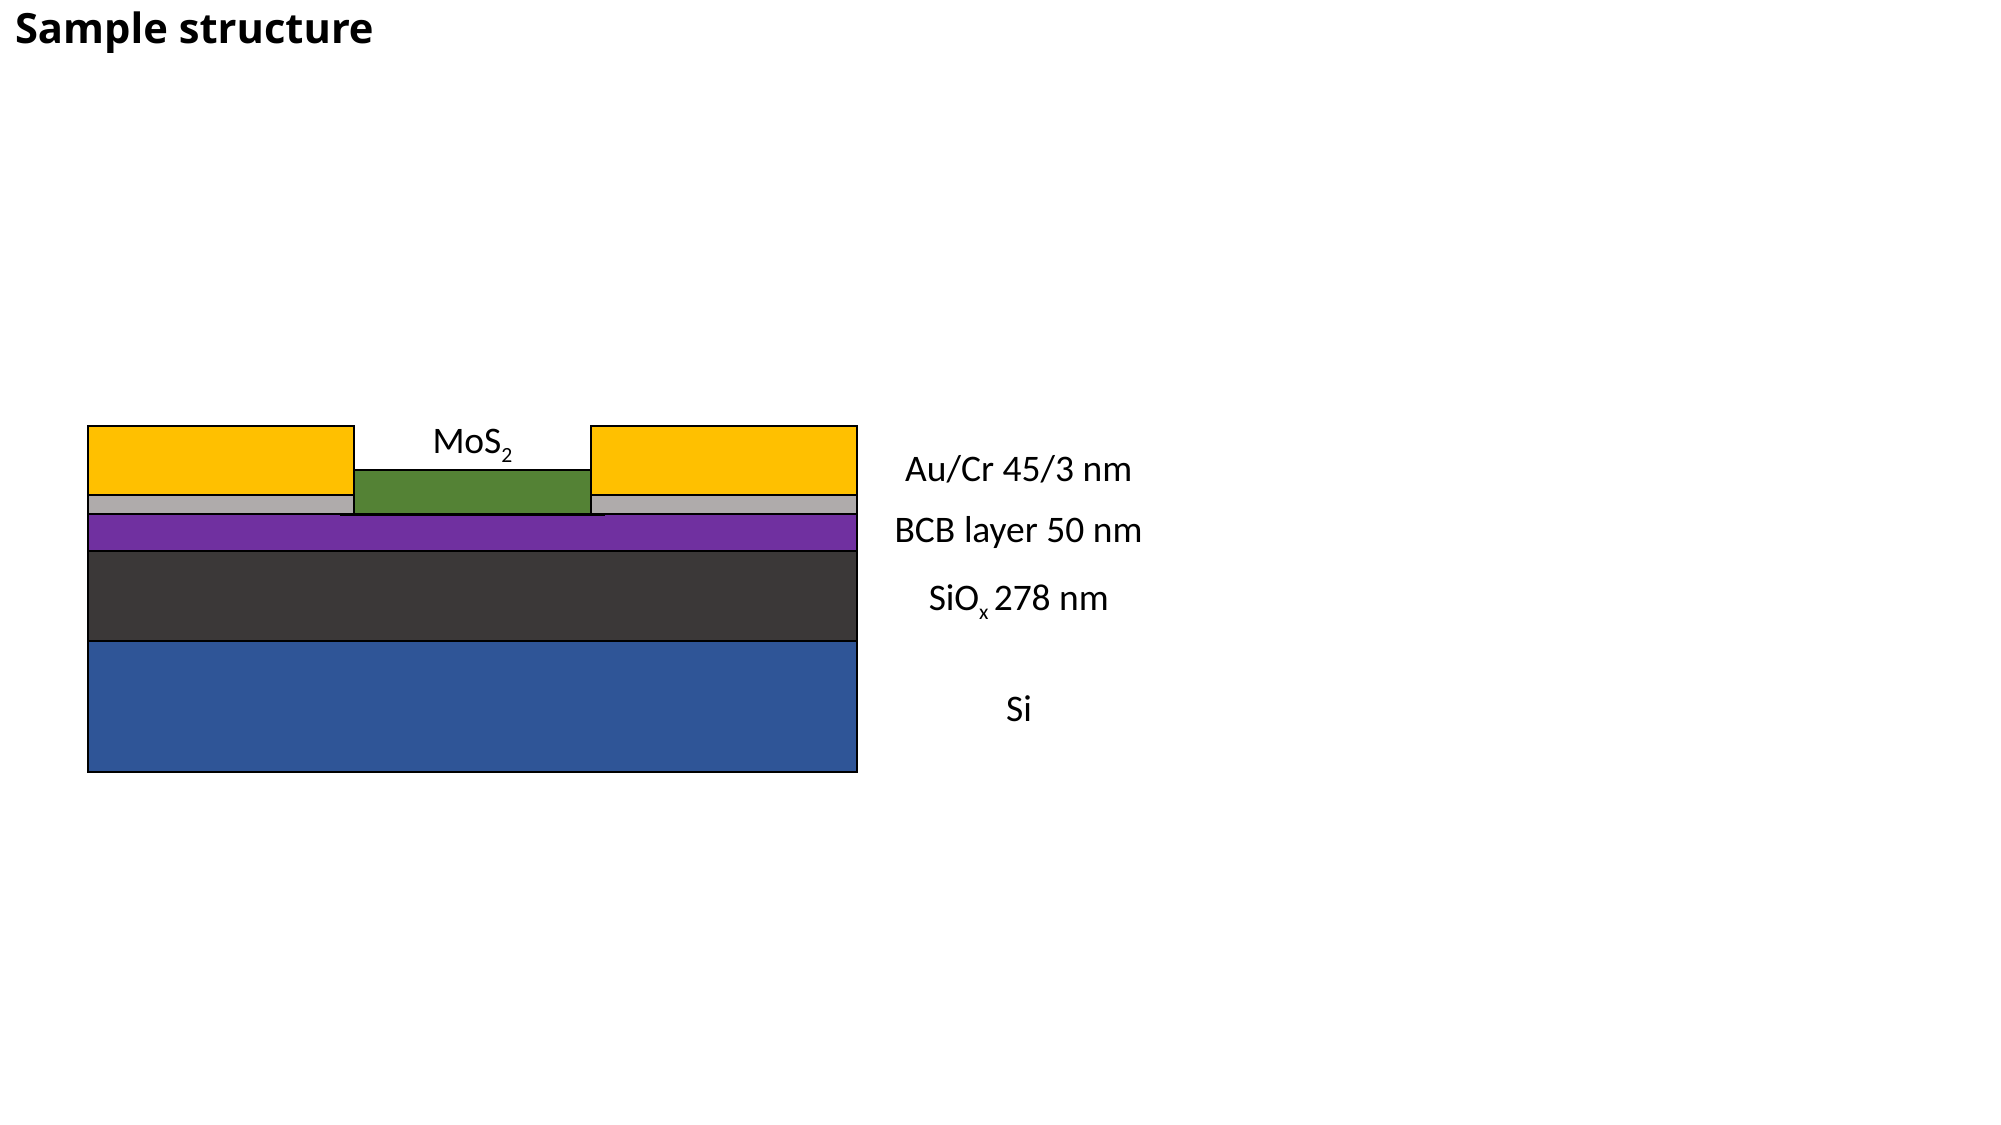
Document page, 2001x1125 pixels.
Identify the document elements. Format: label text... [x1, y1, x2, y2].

text_box [87, 494, 355, 515]
text_box [590, 425, 858, 494]
title Sample structure [0, 0, 1725, 218]
text_box [87, 552, 858, 642]
text_box Au/Cr 45/3 nm [890, 436, 1148, 497]
text_box [340, 469, 605, 516]
text_box [87, 642, 858, 773]
text_box SiOx 278 nm [913, 565, 1124, 632]
text_box [87, 515, 858, 552]
text_box BCB layer 50 nm [879, 497, 1158, 558]
text_box [87, 425, 355, 494]
text_box Si [991, 676, 1047, 737]
text_box MoS2 [417, 408, 528, 475]
text_box [590, 494, 858, 515]
